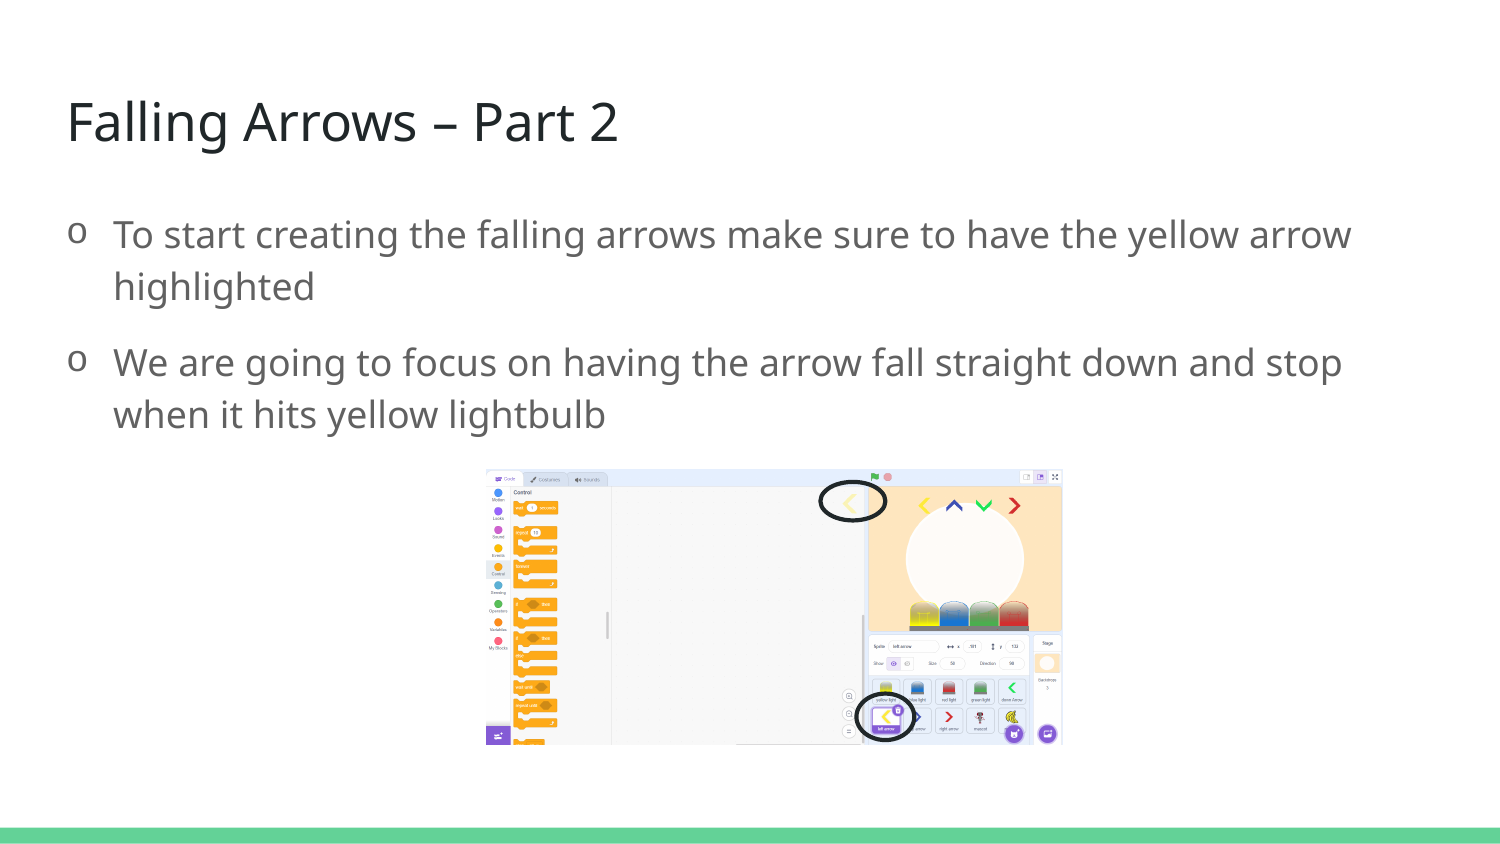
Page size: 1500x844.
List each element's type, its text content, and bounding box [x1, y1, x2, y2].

picture [486, 468, 1063, 745]
title Falling Arrows – Part 2 [51, 72, 1449, 167]
list To start creating the falling arrows make sure to have the yellow arrow highlighted We are going to focus on having the arrow fall straight down and stop when it hits yellow lightbulb [51, 189, 1449, 750]
